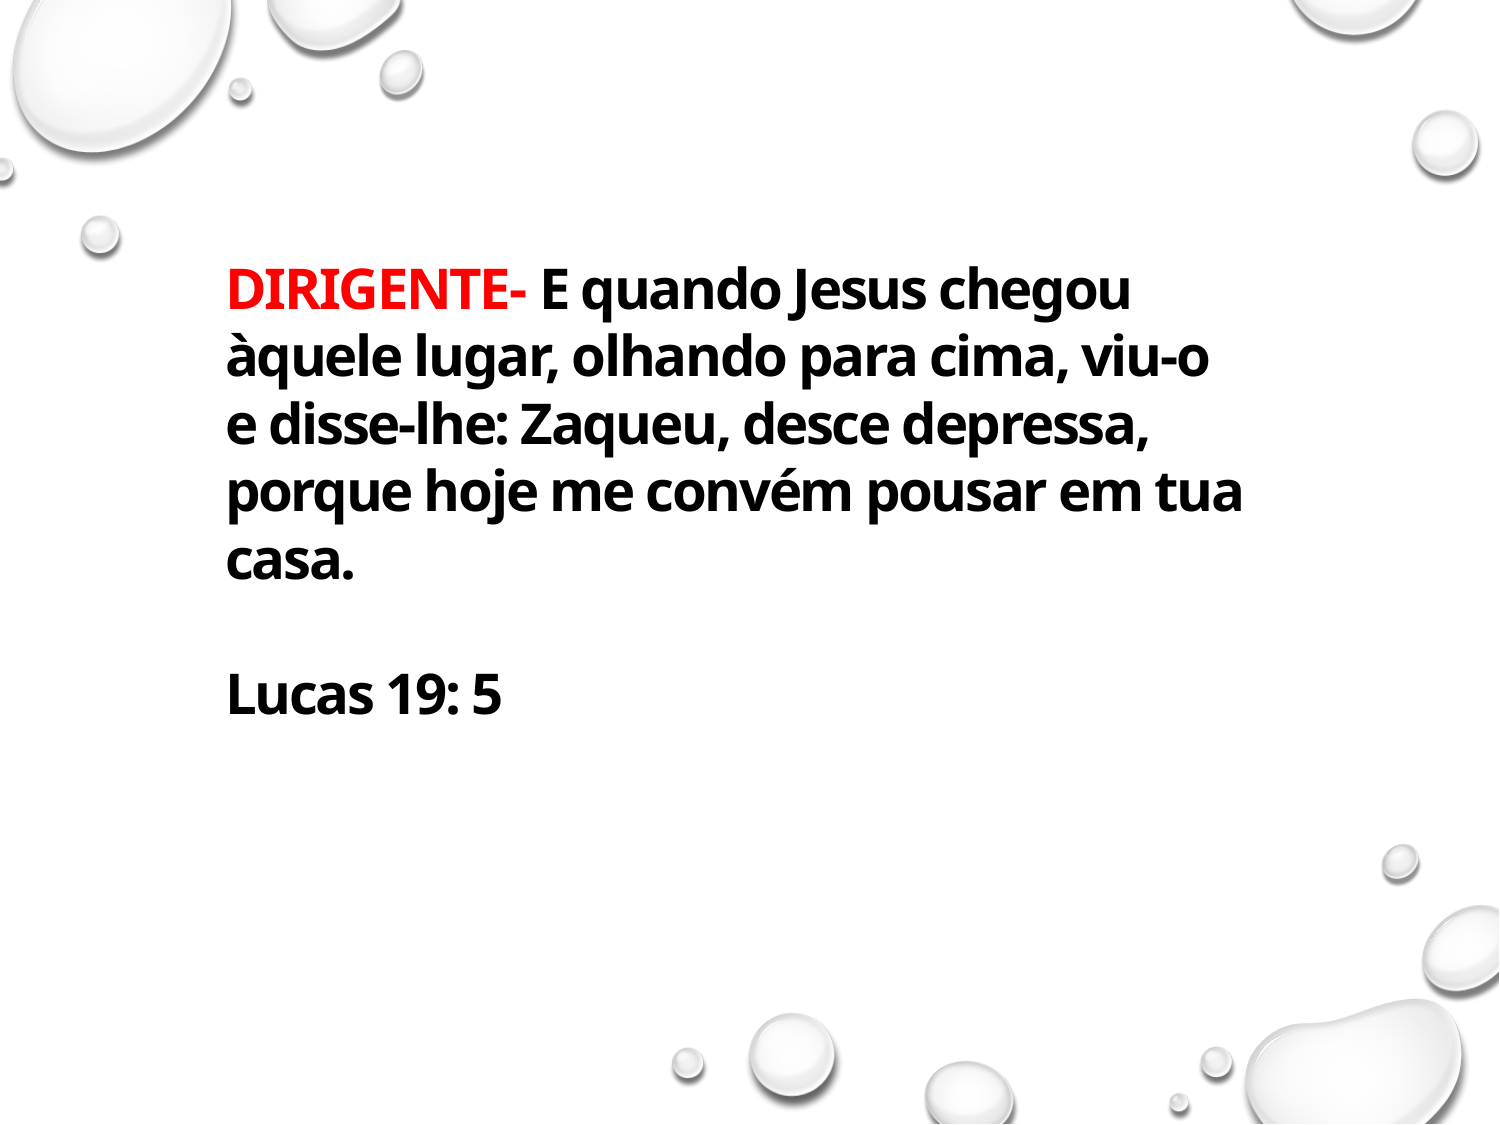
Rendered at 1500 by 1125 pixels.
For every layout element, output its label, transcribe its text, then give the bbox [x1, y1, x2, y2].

picture [0, 0, 1499, 1124]
text_box DIRIGENTE- E quando Jesus chegou àquele lugar, olhando para cima, viu-o e disse-lhe: Zaqueu, desce depressa, porque hoje me convém pousar em tua casa. Lucas 19: 5 [214, 0, 1259, 731]
